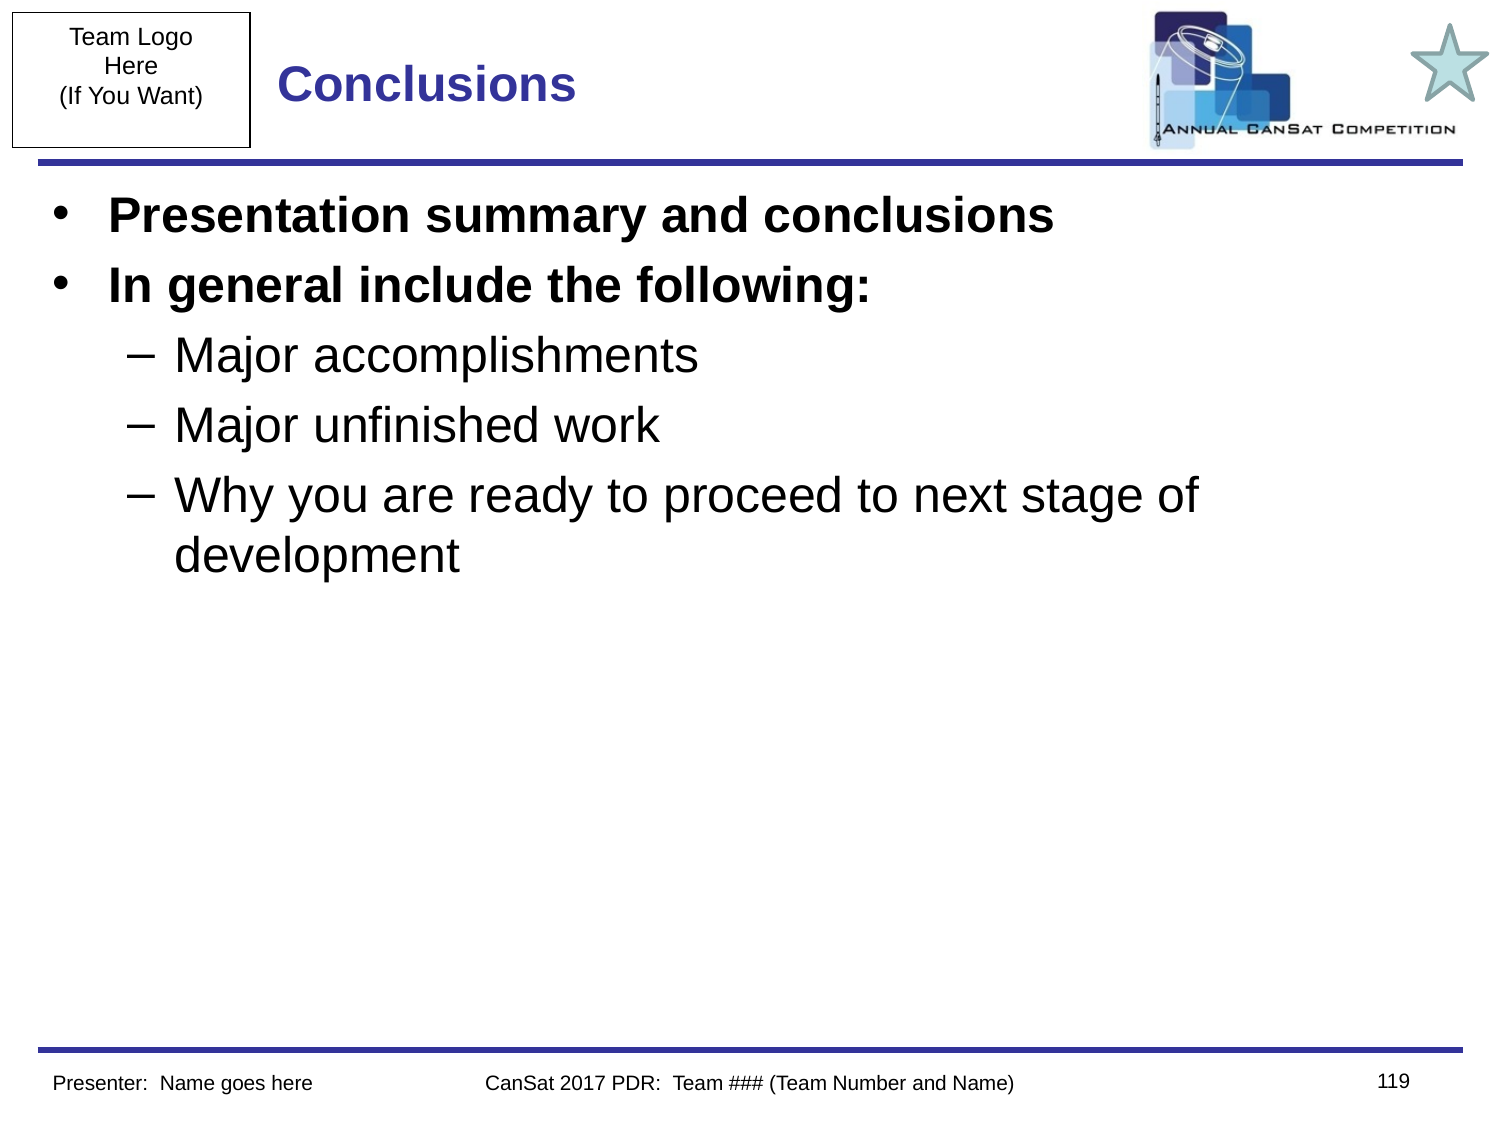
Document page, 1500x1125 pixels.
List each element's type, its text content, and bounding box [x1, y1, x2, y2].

text_box [1412, 24, 1488, 100]
title Conclusions [262, 12, 1238, 150]
list Presentation summary and conclusions In general include the following: Major accomplishments Major unfinished work Why you are ready to proceed to next stage of development [37, 174, 1463, 1025]
text_box Presenter: Name goes here [37, 1062, 413, 1103]
picture [1427, 66, 1435, 95]
slide_number 119 [1312, 1059, 1425, 1100]
footer CanSat 2017 PDR: Team ### (Team Number and Name) [450, 1062, 1050, 1103]
picture [1142, 1, 1463, 157]
